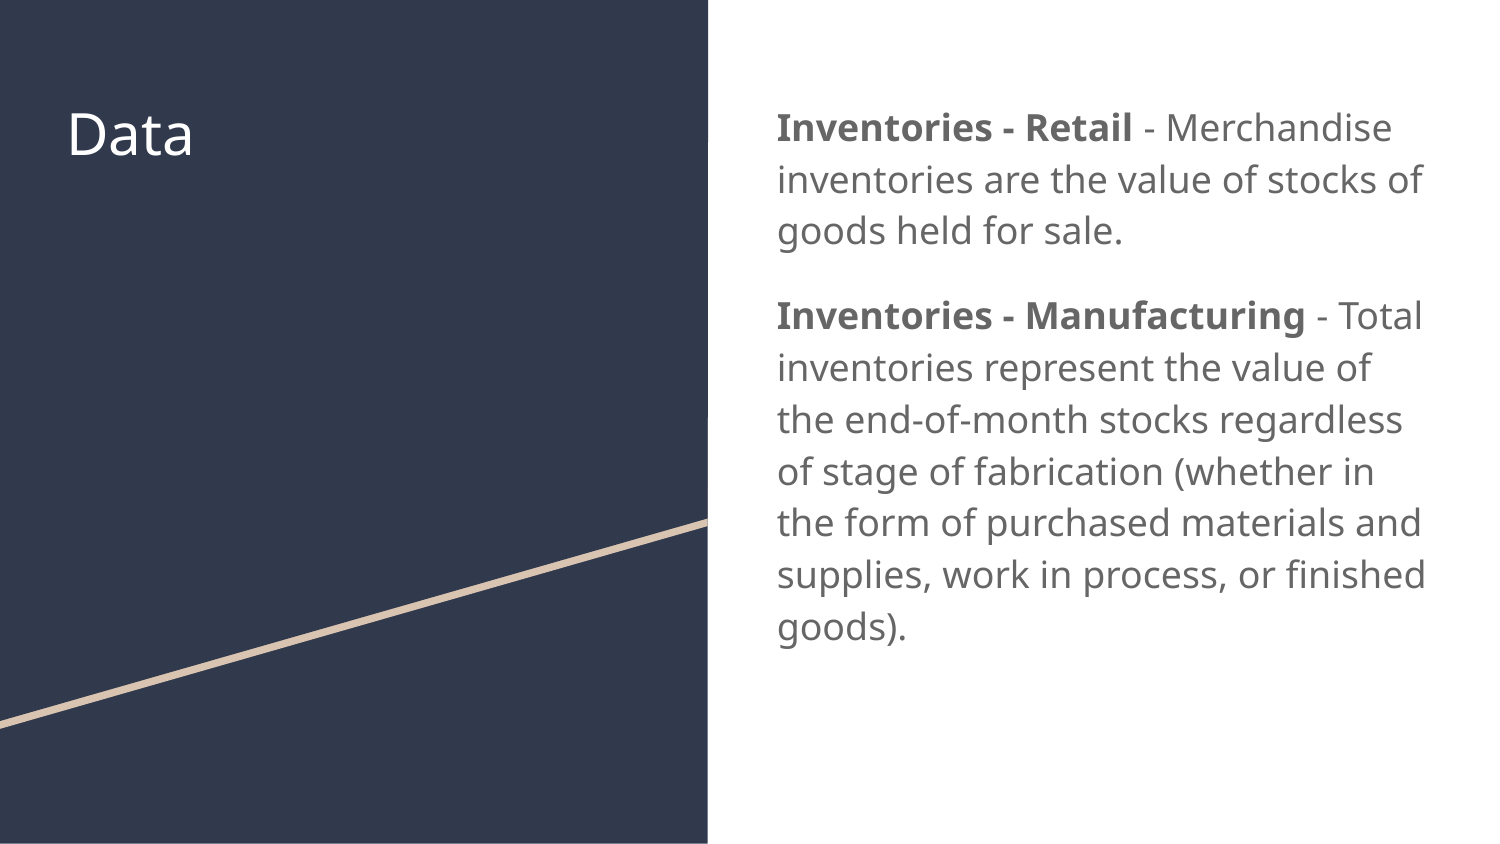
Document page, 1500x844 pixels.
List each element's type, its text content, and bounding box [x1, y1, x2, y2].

title Data [51, 82, 660, 494]
list Inventories - Retail - Merchandise inventories are the value of stocks of goods held for sale. Inventories - Manufacturing - Total inventories represent the value of the end-of-month stocks regardless of stage of fabrication (whether in the form of purchased materials and supplies, work in process, or finished goods). [761, 82, 1446, 755]
